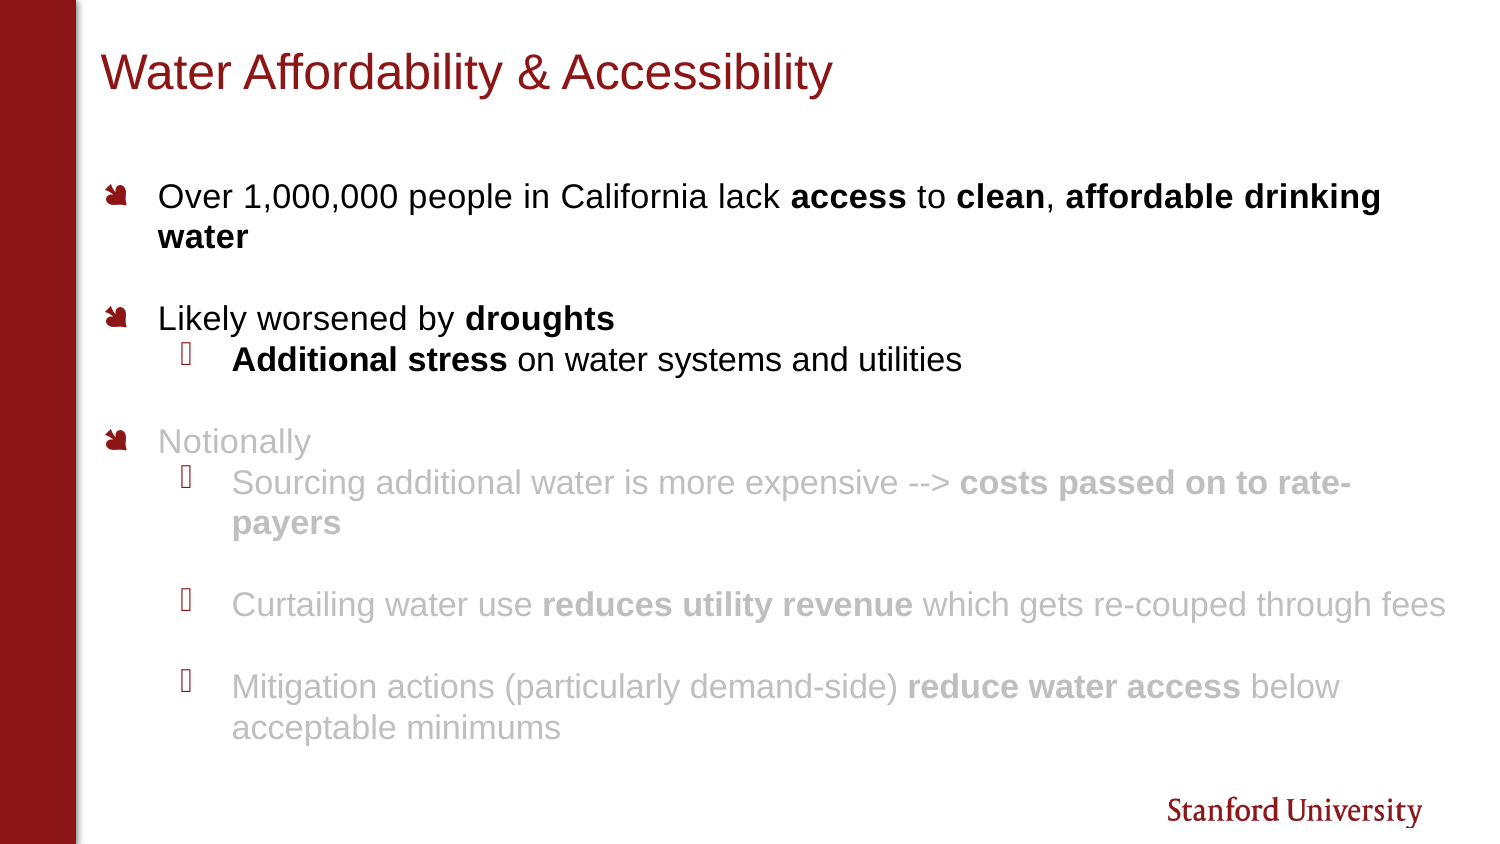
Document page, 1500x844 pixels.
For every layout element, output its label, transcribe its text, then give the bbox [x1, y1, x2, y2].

title Water Affordability & Accessibility [85, 34, 1484, 128]
list Over 1,000,000 people in California lack access to clean, affordable drinking water Likely worsened by droughts Additional stress on water systems and utilities Notionally Sourcing additional water is more expensive --> costs passed on to rate-payers Curtailing water use reduces utility revenue which gets re-couped through fees Mitigation actions (particularly demand-side) reduce water access below acceptable minimums [69, 159, 1467, 791]
